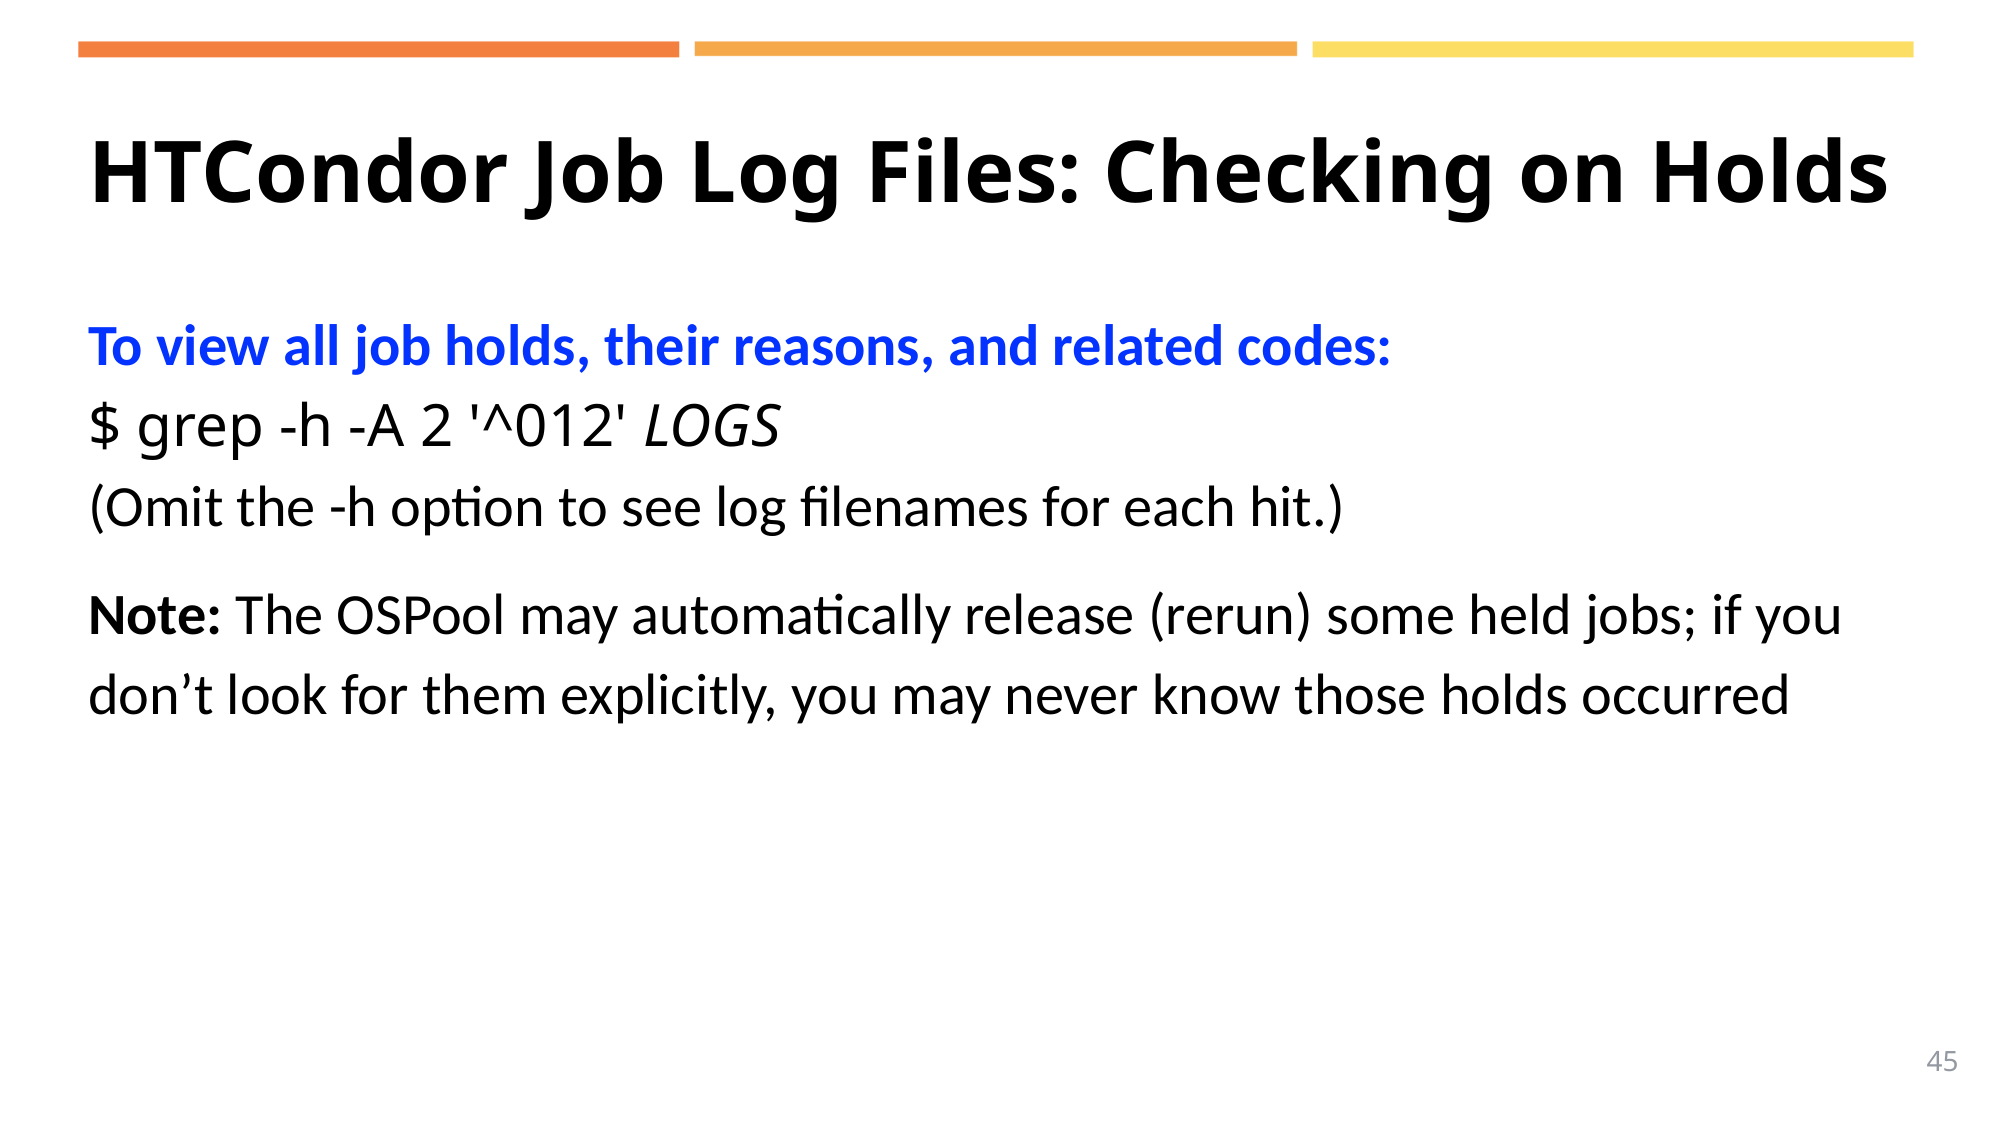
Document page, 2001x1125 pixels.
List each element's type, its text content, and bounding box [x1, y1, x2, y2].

title HTCondor Job Log Files: Checking on Holds [68, 97, 1932, 252]
list To view all job holds, their reasons, and related codes: $ grep -h -A 2 '^012' LOGS (Omit the -h option to see log filenames for each hit.) Note: The OSPool may automatically release (rerun) some held jobs; if you don’t look for them explicitly, you may never know those holds occurred [68, 276, 1932, 1000]
slide_number 45 [1853, 1019, 1974, 1106]
picture [68, 27, 1932, 80]
